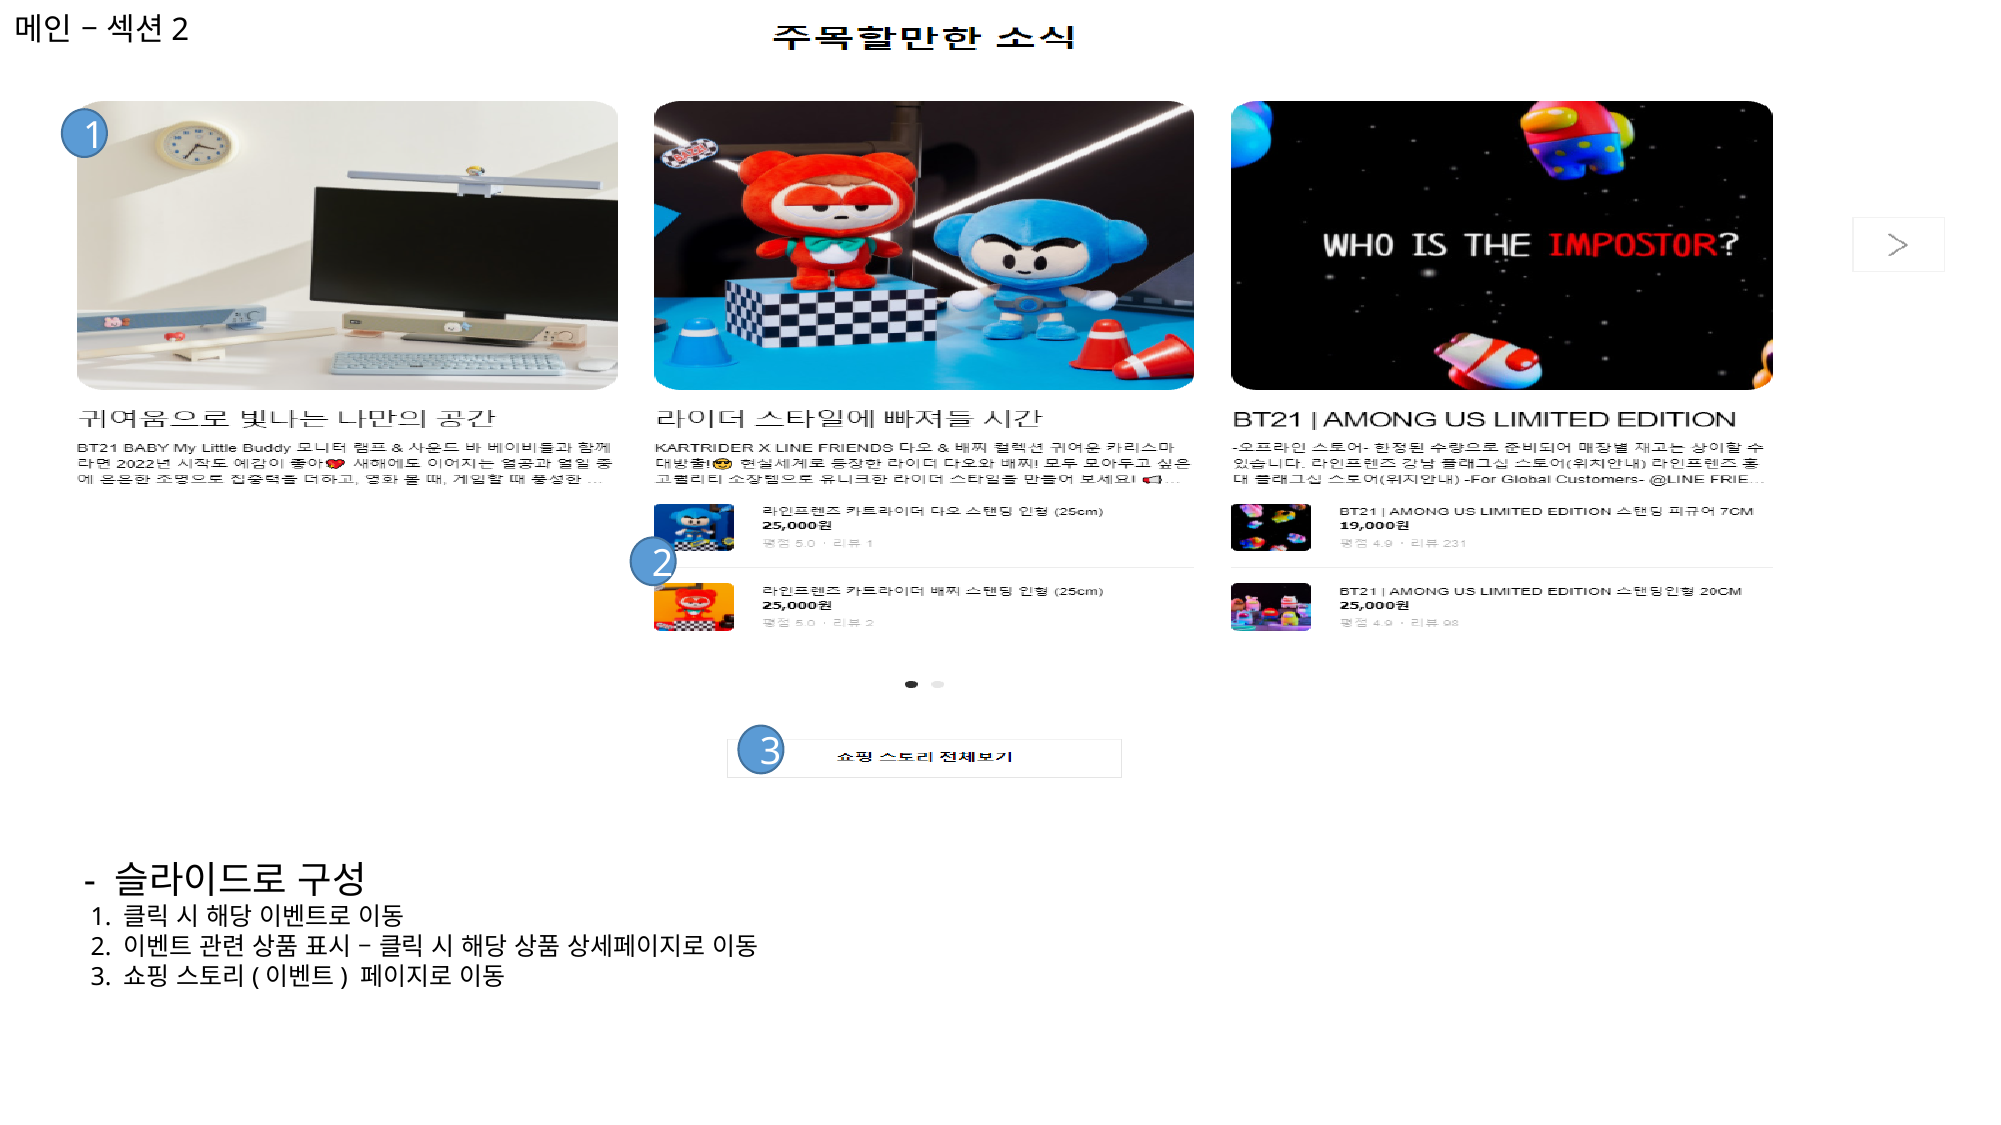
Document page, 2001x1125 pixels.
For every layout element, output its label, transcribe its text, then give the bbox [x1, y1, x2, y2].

picture [0, 0, 2000, 789]
text_box - 슬라이드로 구성 1. 클릭 시 해당 이벤트로 이동 2. 이벤트 관련 상품 표시 – 클릭 시 해당 상품 상세페이지로 이동 3. 쇼핑 스토리(이벤트) 페이지로 이동 [69, 848, 775, 998]
